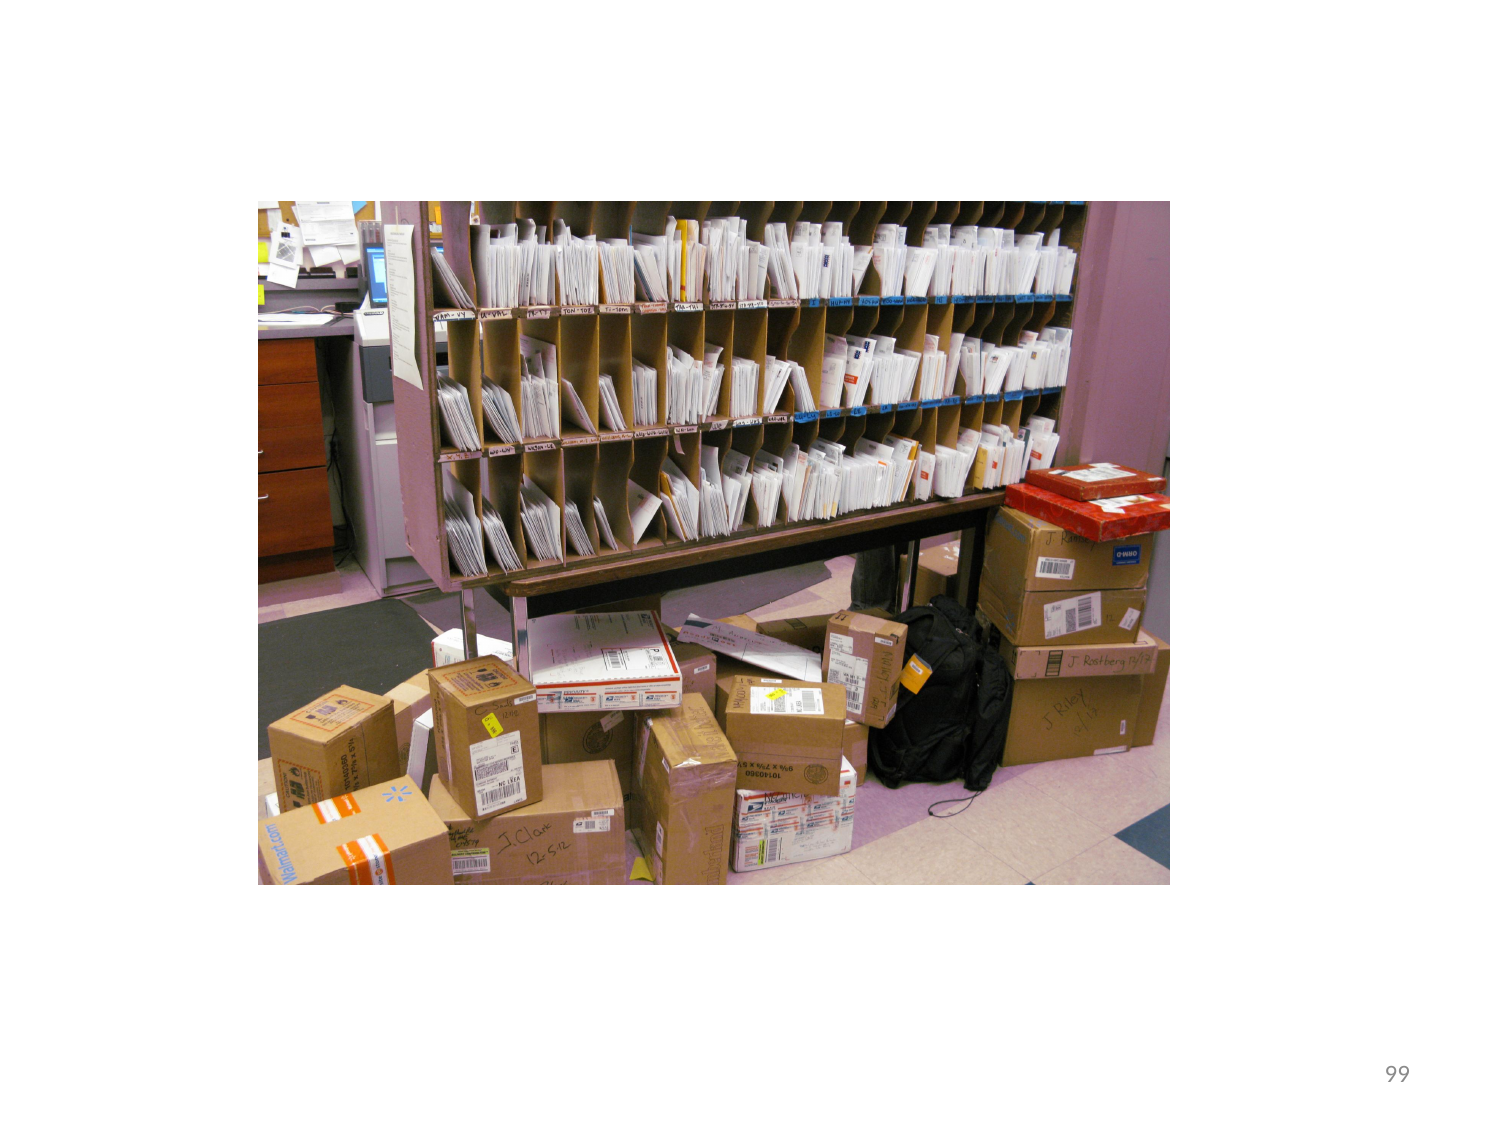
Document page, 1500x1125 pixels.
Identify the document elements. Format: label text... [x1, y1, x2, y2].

picture [257, 201, 1170, 886]
slide_number 99 [1074, 1042, 1425, 1103]
